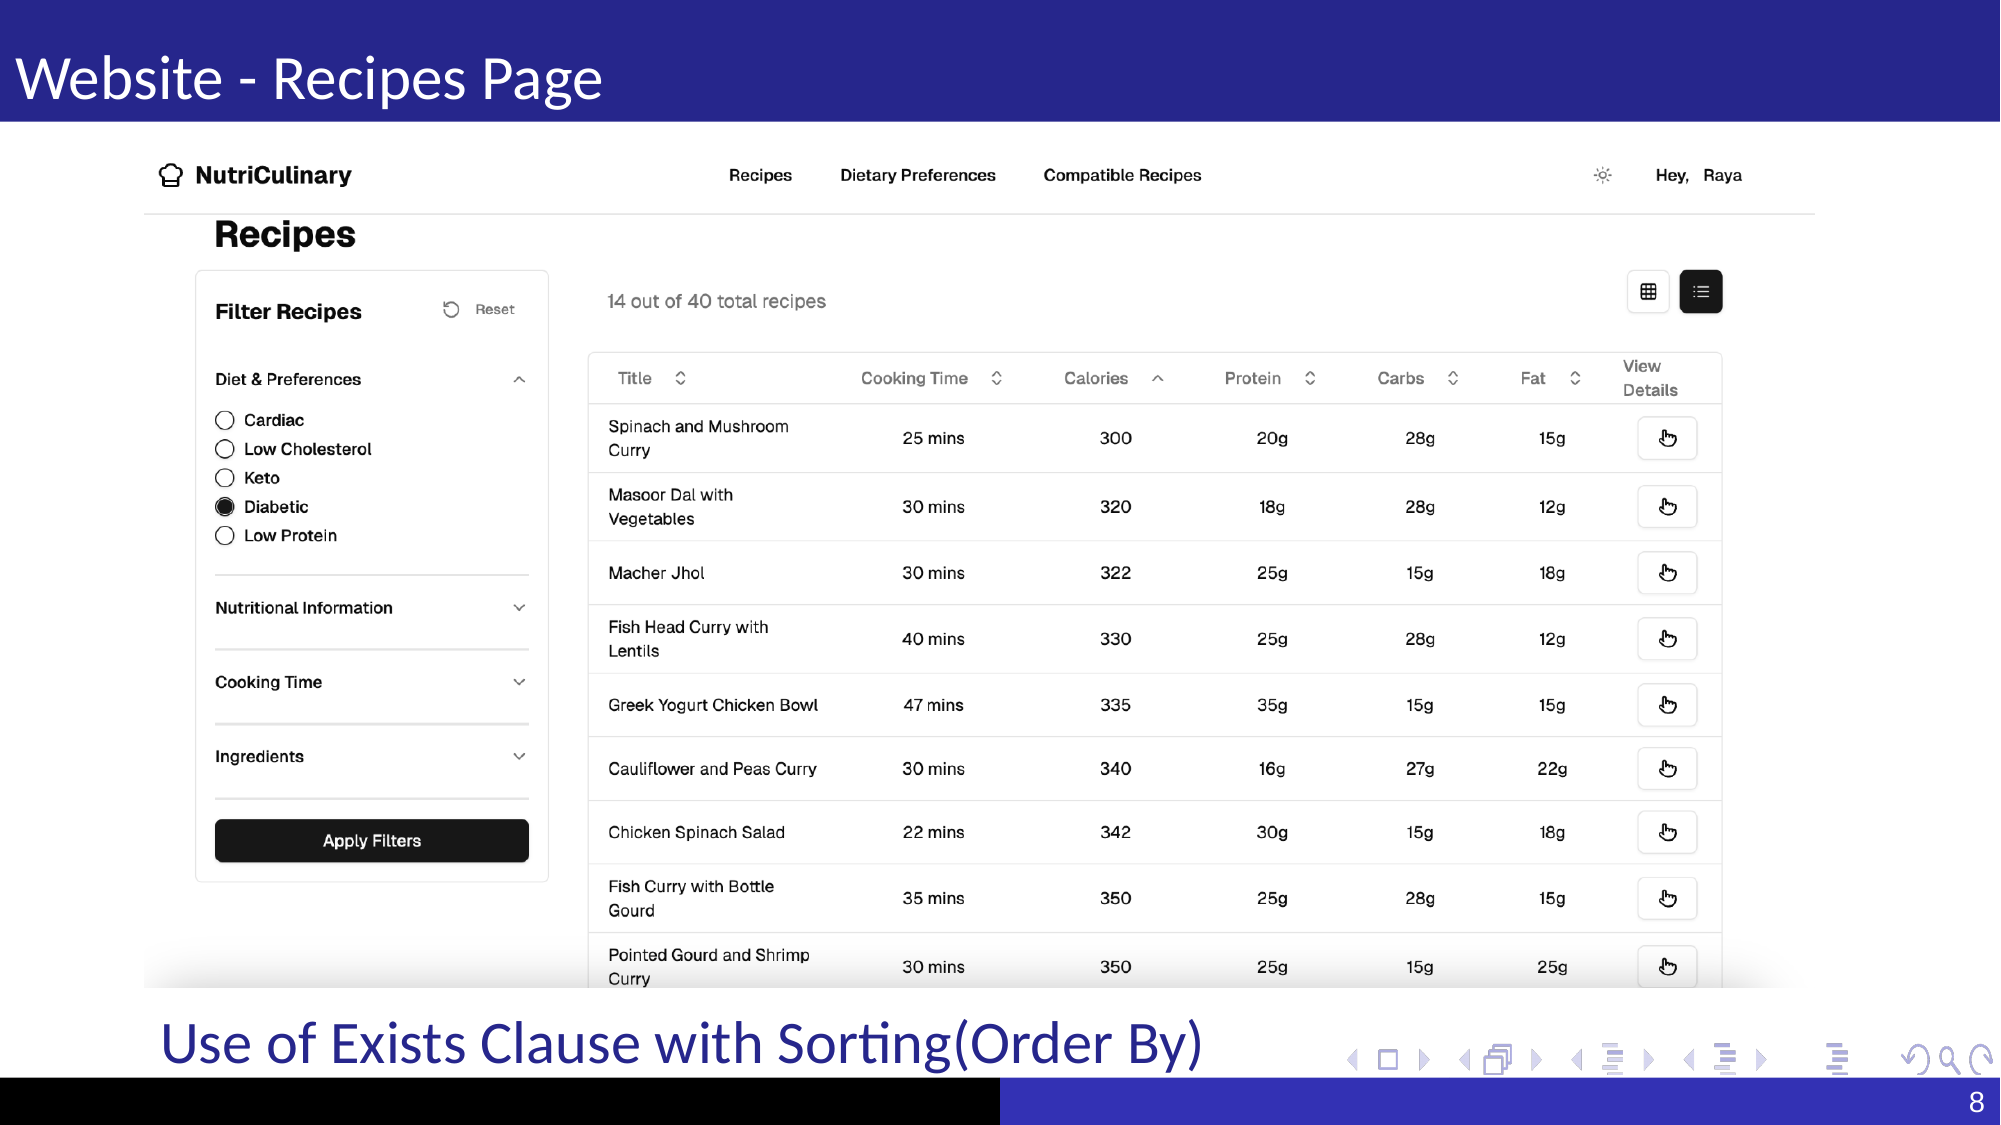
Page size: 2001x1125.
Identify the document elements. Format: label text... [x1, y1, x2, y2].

picture [1350, 1038, 1993, 1075]
title Website - Recipes Page [0, 0, 2000, 122]
picture [143, 141, 1815, 989]
text_box Use of Exists Clause with Sorting(Order By) [145, 996, 1350, 1110]
footer [0, 1077, 1000, 1125]
slide_number [1000, 1077, 1449, 1125]
slide_number ‹#› [1449, 1077, 2000, 1125]
